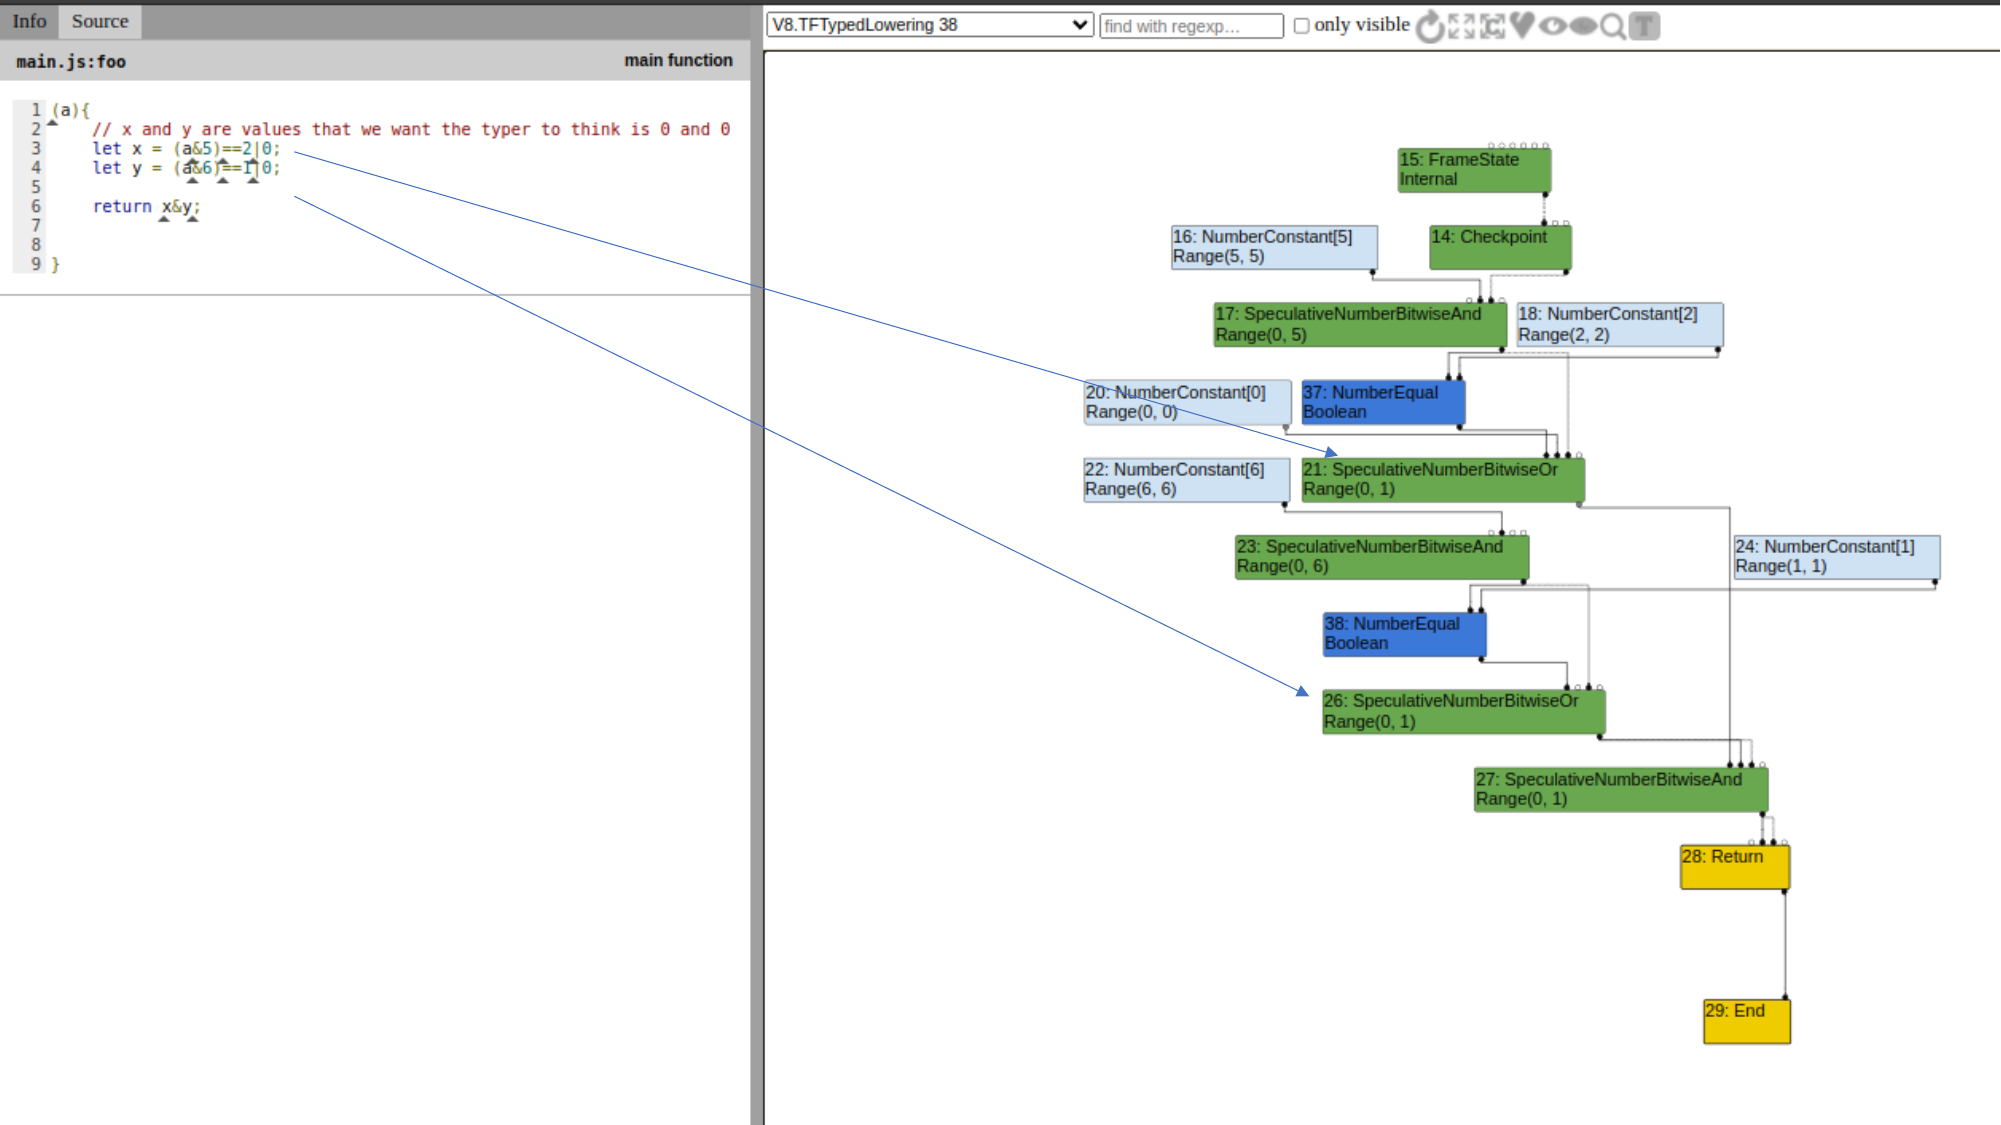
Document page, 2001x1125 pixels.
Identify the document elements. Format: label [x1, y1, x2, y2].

text_box [294, 151, 1338, 456]
picture [0, 0, 2000, 1125]
text_box [294, 196, 1310, 697]
